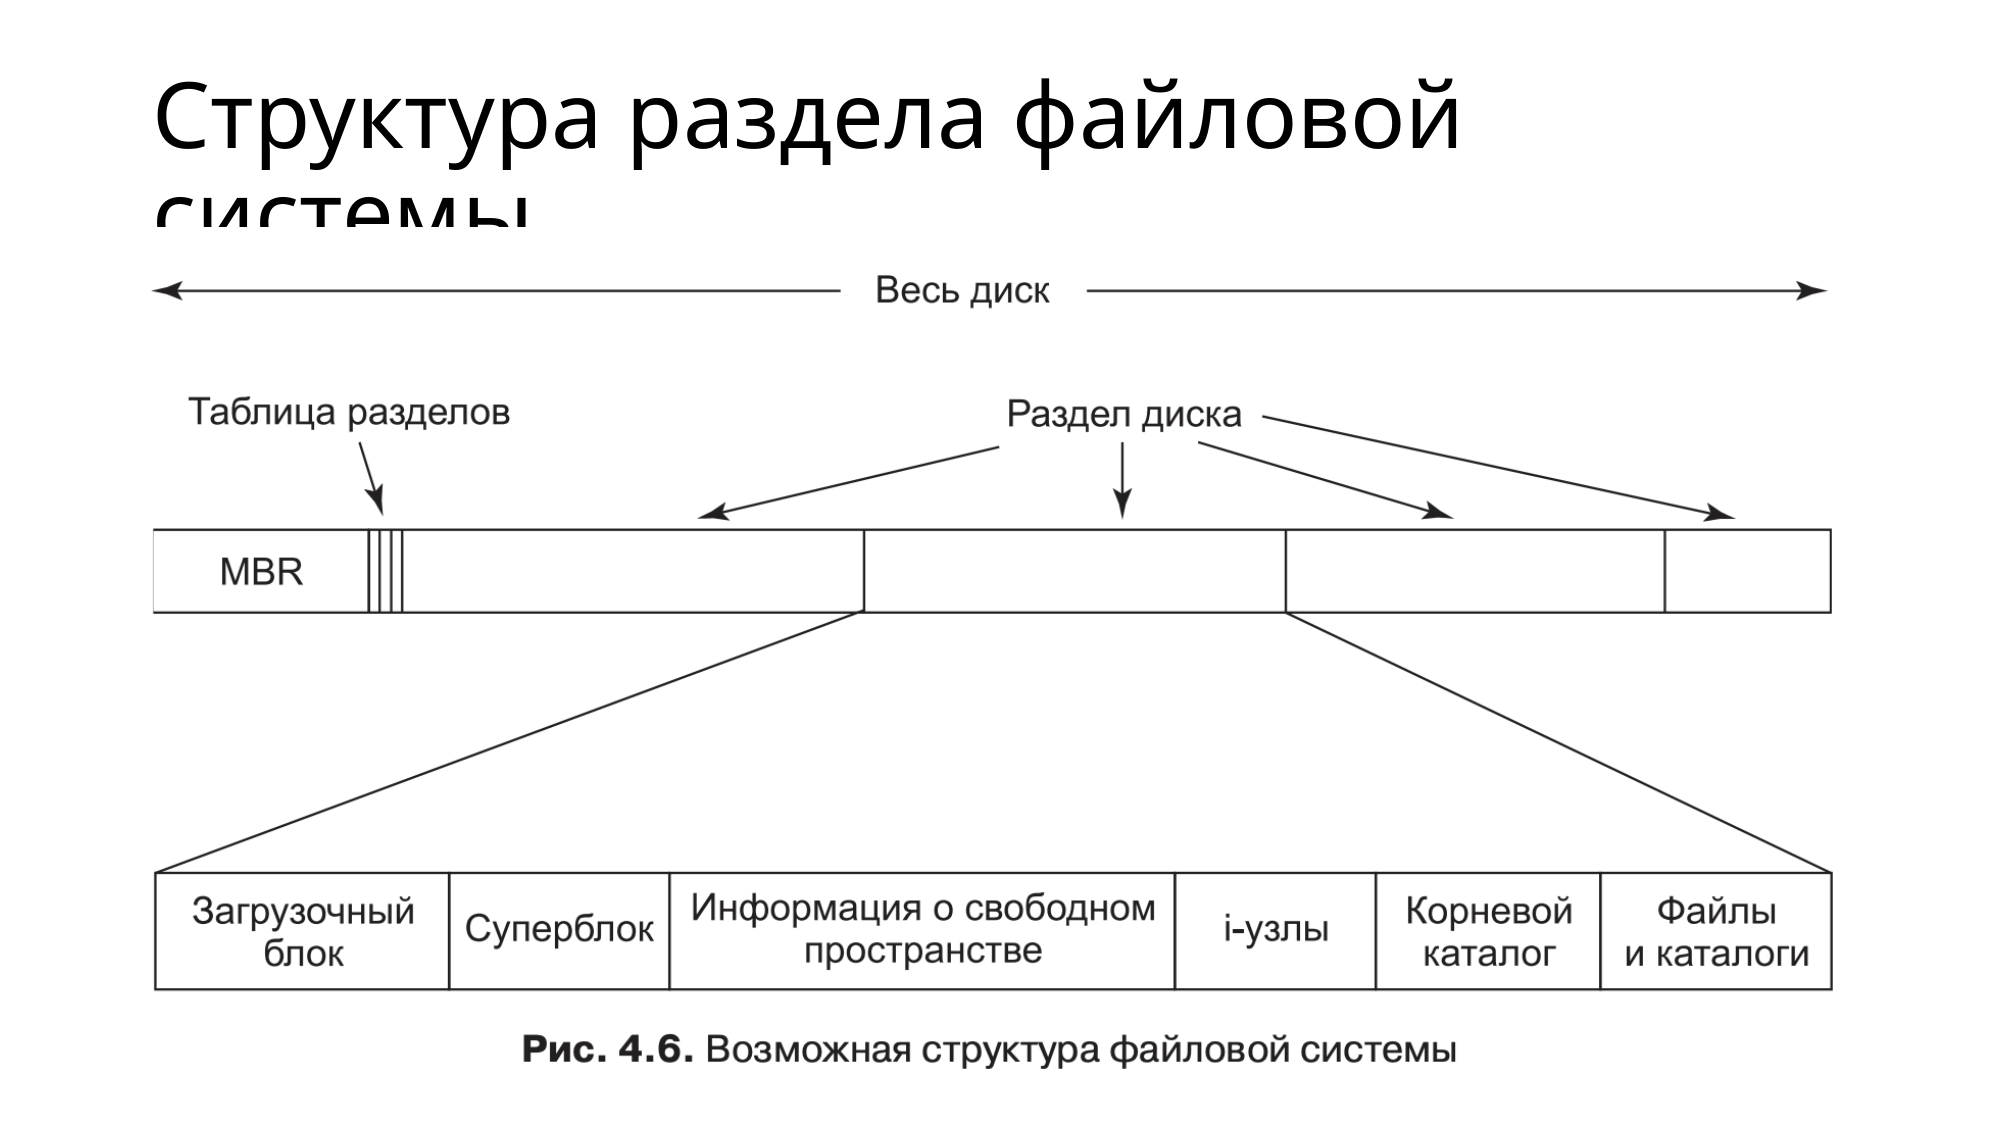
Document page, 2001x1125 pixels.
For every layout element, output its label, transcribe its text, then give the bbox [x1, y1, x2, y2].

title Структура раздела файловой системы [137, 59, 1863, 226]
picture [109, 226, 1890, 1125]
